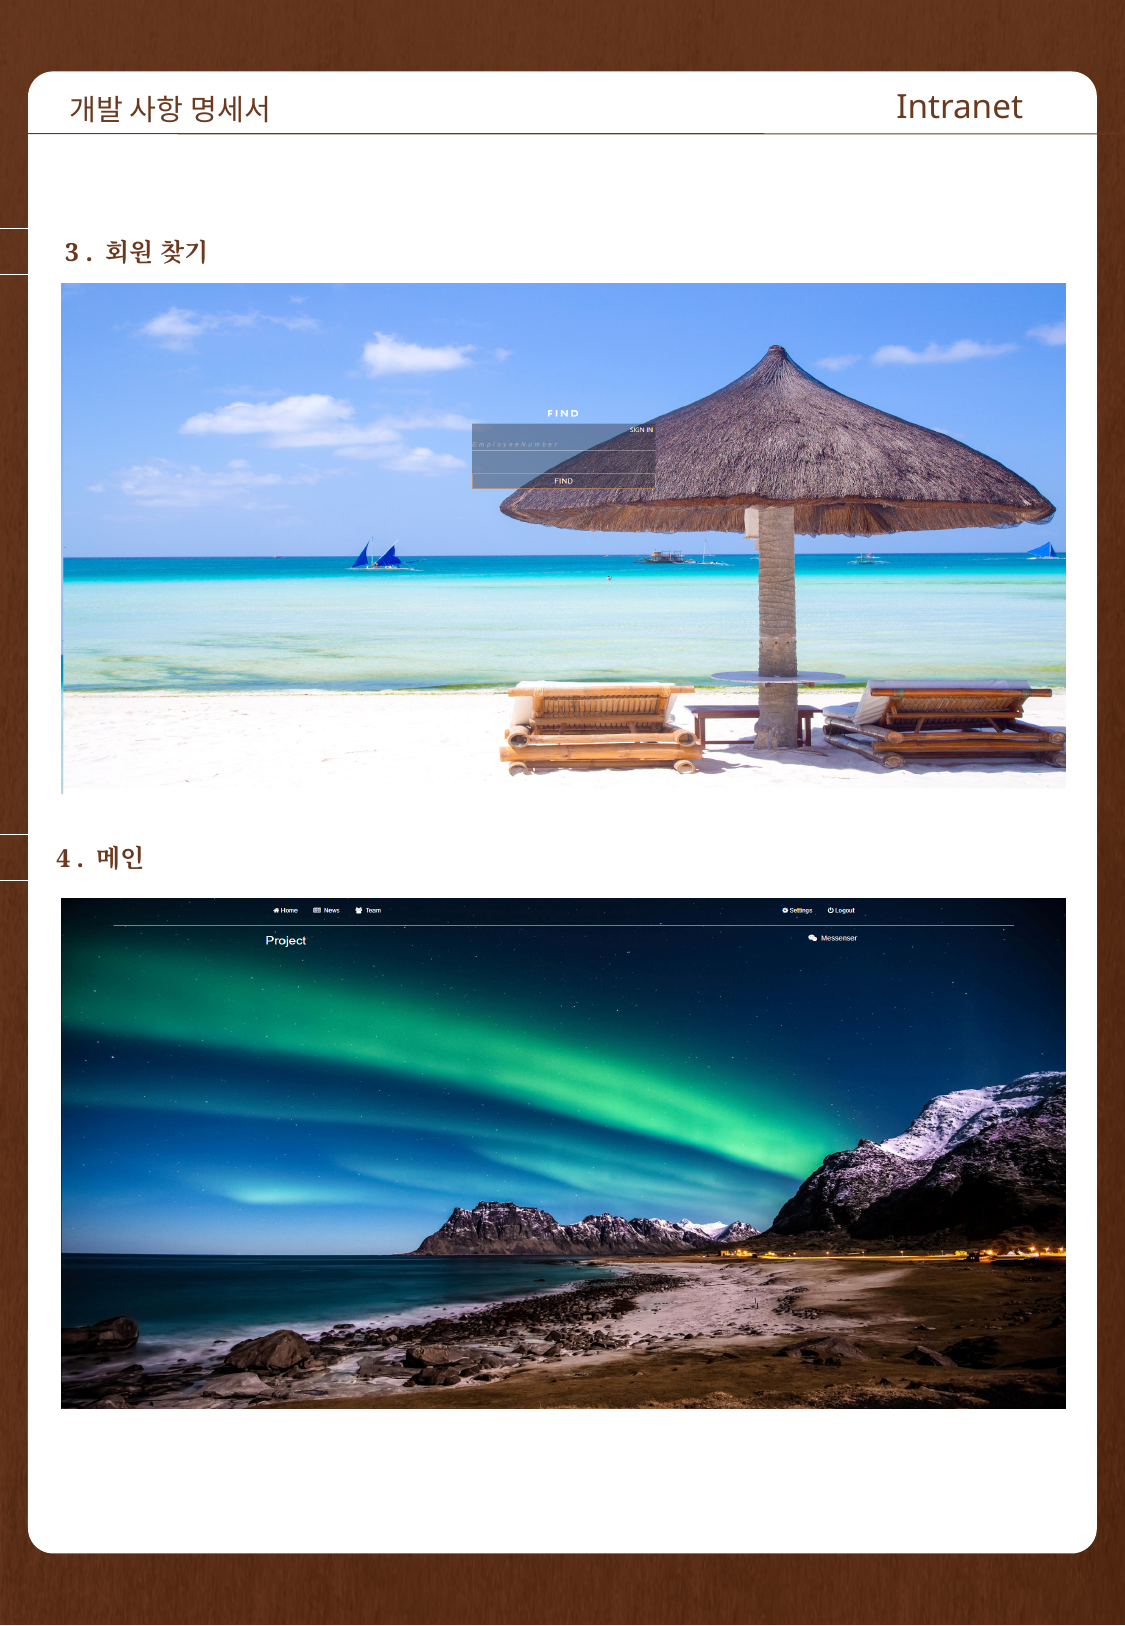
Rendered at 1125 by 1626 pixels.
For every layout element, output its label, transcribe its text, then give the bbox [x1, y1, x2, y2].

text_box 3 . 회원 찾기 [0, 228, 212, 275]
picture [61, 898, 1066, 1409]
text_box 4 . 메인 [0, 834, 151, 881]
text_box 개발 사항 명세서 [54, 56, 424, 133]
text_box Intranet [881, 78, 1125, 134]
picture [61, 283, 1066, 794]
